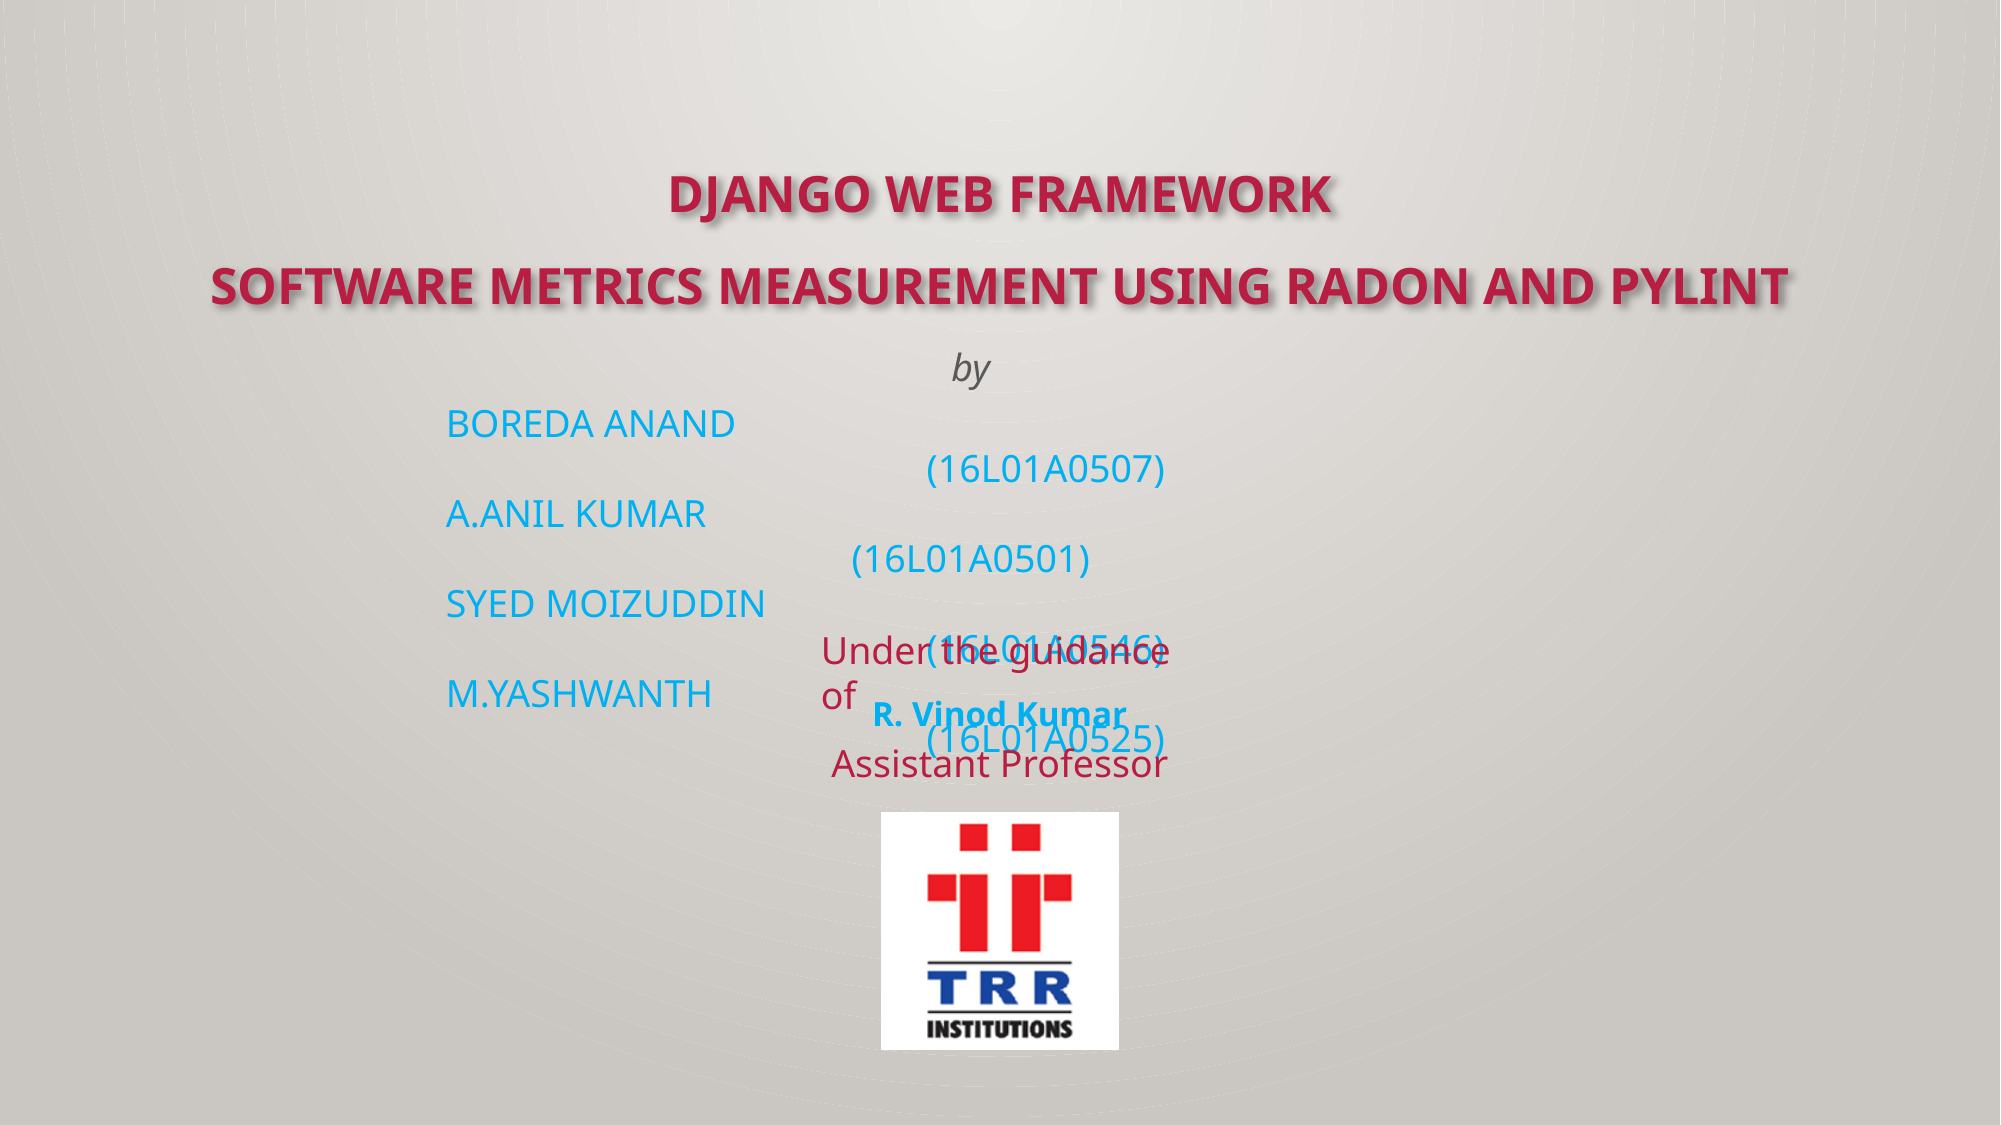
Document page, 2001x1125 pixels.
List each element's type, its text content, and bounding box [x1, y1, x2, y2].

picture [881, 812, 1119, 1050]
text_box by [936, 329, 1005, 397]
subtitle DJANGO WEB FRAMEWORK SOFTWARE METRICS MEASUREMENT USING RADON AND PYLINT [126, 135, 1874, 358]
text_box Under the guidance of [805, 619, 1225, 725]
text_box BOREDA ANAND (16L01A0507) A.ANIL KUMAR (16L01A0501) SYED MOIZUDDIN (16L01A0546) M.YASHWANTH (16L01A0525) [386, 392, 1556, 768]
text_box R. Vinod Kumar Assistant Professor [799, 680, 1201, 845]
